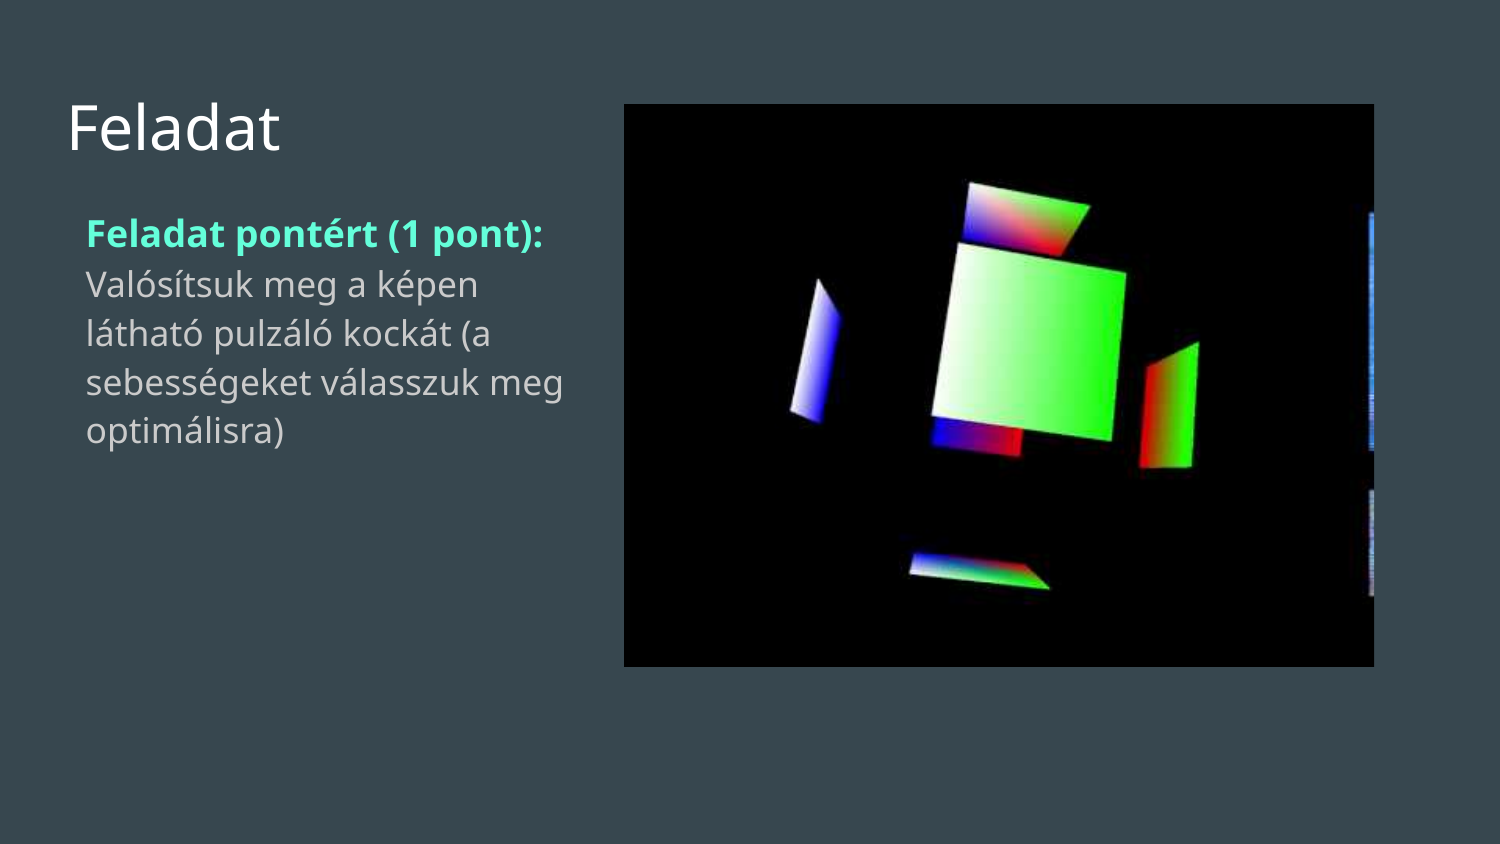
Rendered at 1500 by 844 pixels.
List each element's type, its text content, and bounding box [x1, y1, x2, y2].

title Feladat [51, 72, 1449, 167]
text_box [624, 104, 1375, 668]
text_box Feladat pontért (1 pont): Valósítsuk meg a képen látható pulzáló kockát (a sebességeket válasszuk meg optimálisra) [70, 188, 581, 650]
